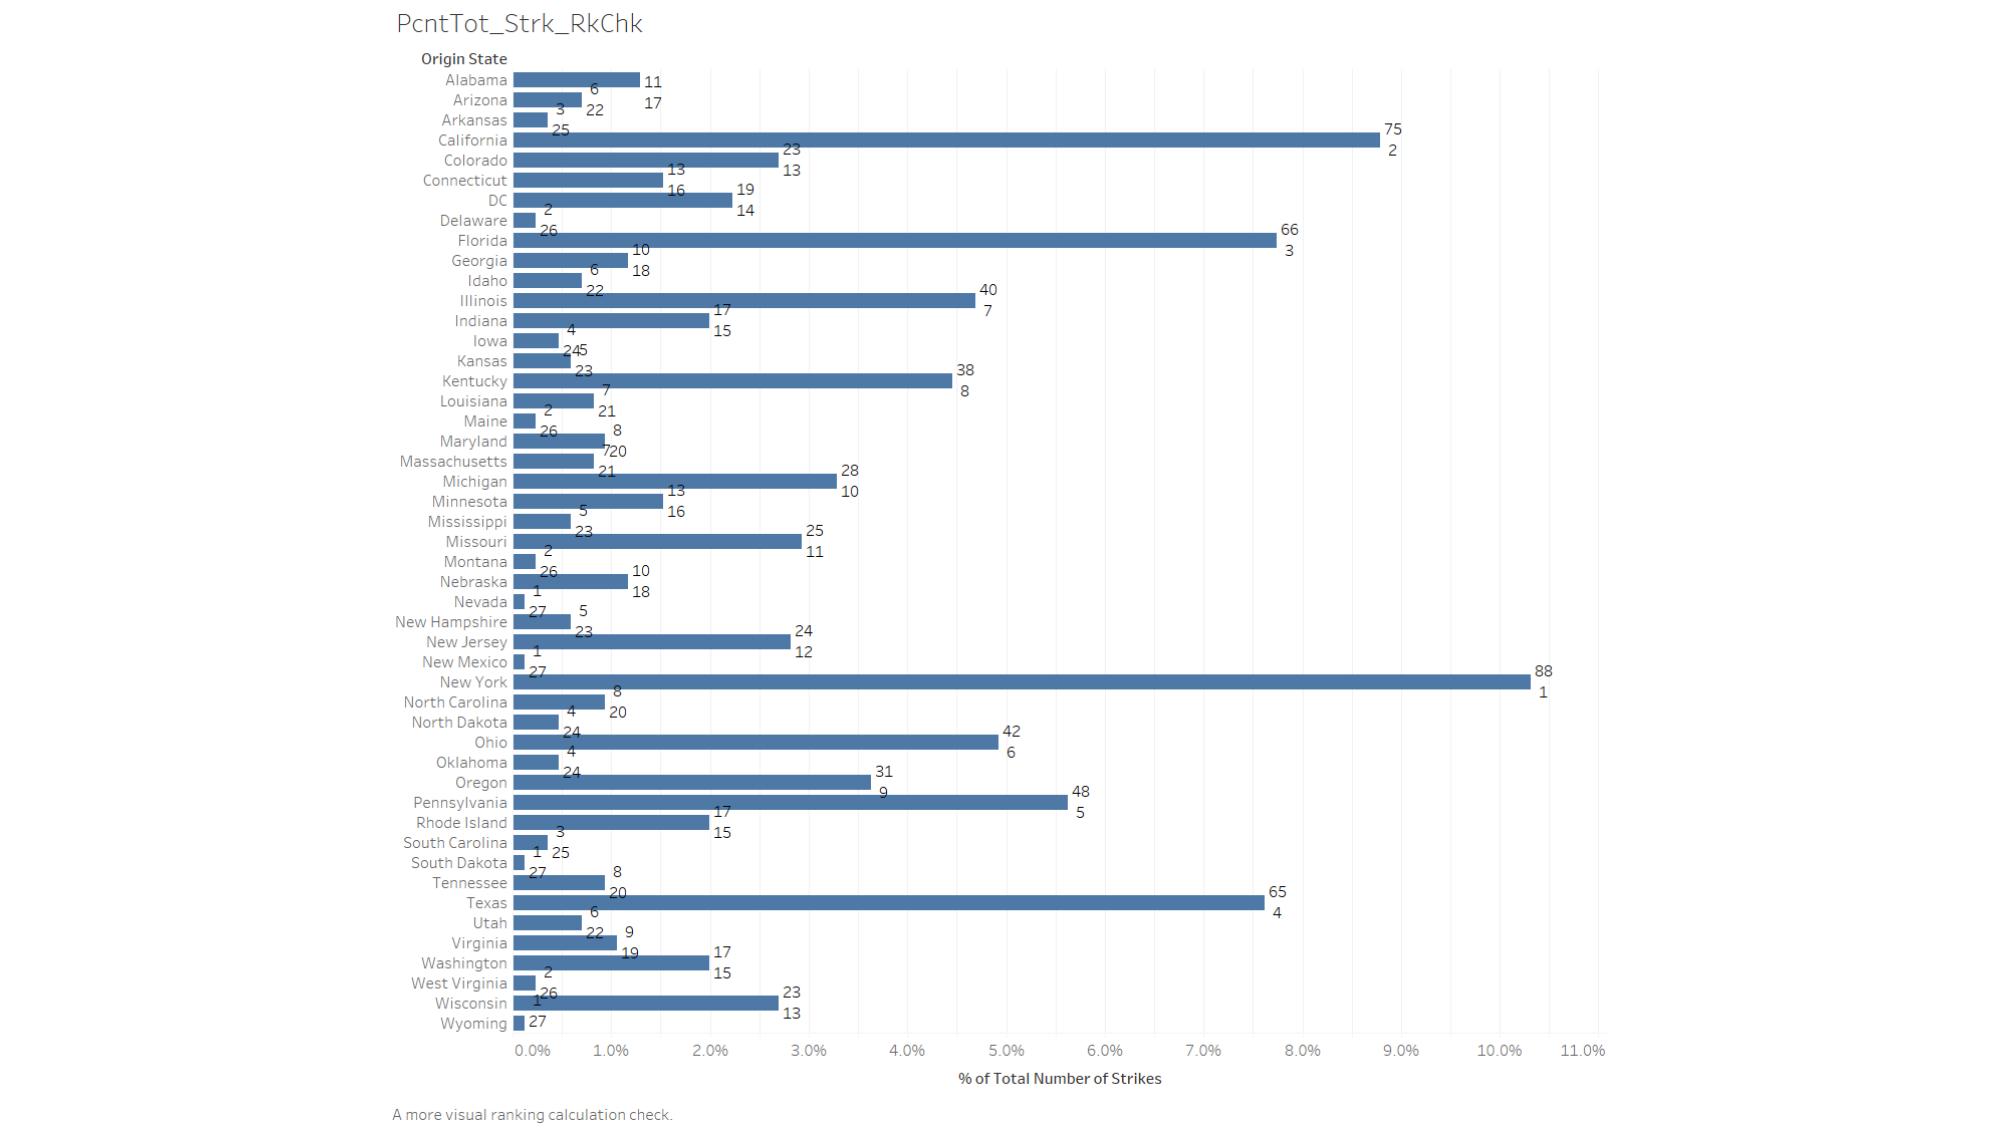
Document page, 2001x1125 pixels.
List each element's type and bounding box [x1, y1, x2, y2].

picture [392, 0, 1608, 1125]
